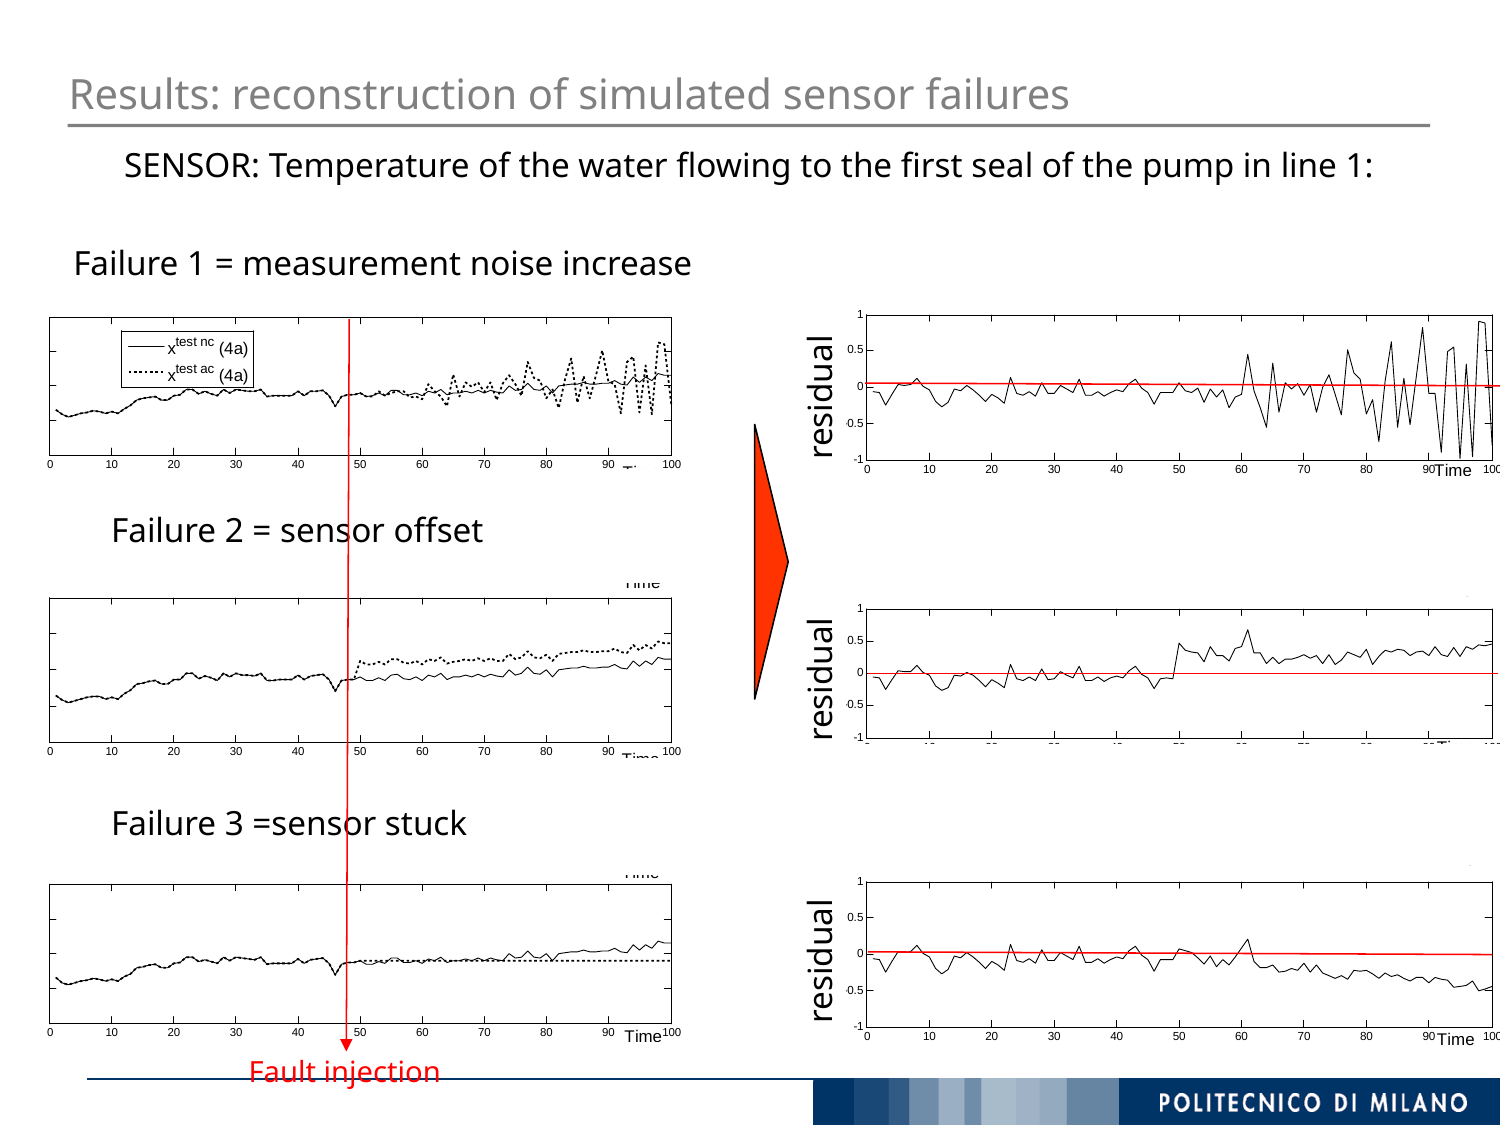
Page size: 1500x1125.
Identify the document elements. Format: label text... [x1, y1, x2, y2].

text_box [46, 864, 340, 1052]
text_box Failure 2 = sensor offset [96, 501, 340, 557]
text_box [354, 864, 1500, 1052]
text_box Fault injection [233, 1059, 456, 1097]
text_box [46, 306, 1500, 476]
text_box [867, 951, 1493, 955]
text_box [864, 382, 1500, 387]
text_box [754, 557, 789, 581]
text_box [754, 484, 774, 501]
text_box [867, 955, 1492, 961]
text_box [864, 387, 1500, 392]
text_box Failure 1 = measurement noise increase [58, 234, 809, 289]
text_box Failure 3 =sensor stuck [354, 794, 847, 850]
text_box Failure 2 = sensor offset [354, 501, 847, 557]
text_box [354, 582, 1500, 758]
text_box Failure 3 =sensor stuck [96, 794, 340, 850]
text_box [345, 318, 350, 1052]
text_box SENSOR: Temperature of the water flowing to the first seal of the pump in line 1: [0, 137, 1500, 192]
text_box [46, 582, 340, 758]
title Results: reconstruction of simulated sensor failures [68, 0, 1432, 126]
picture [87, 1074, 1500, 1125]
